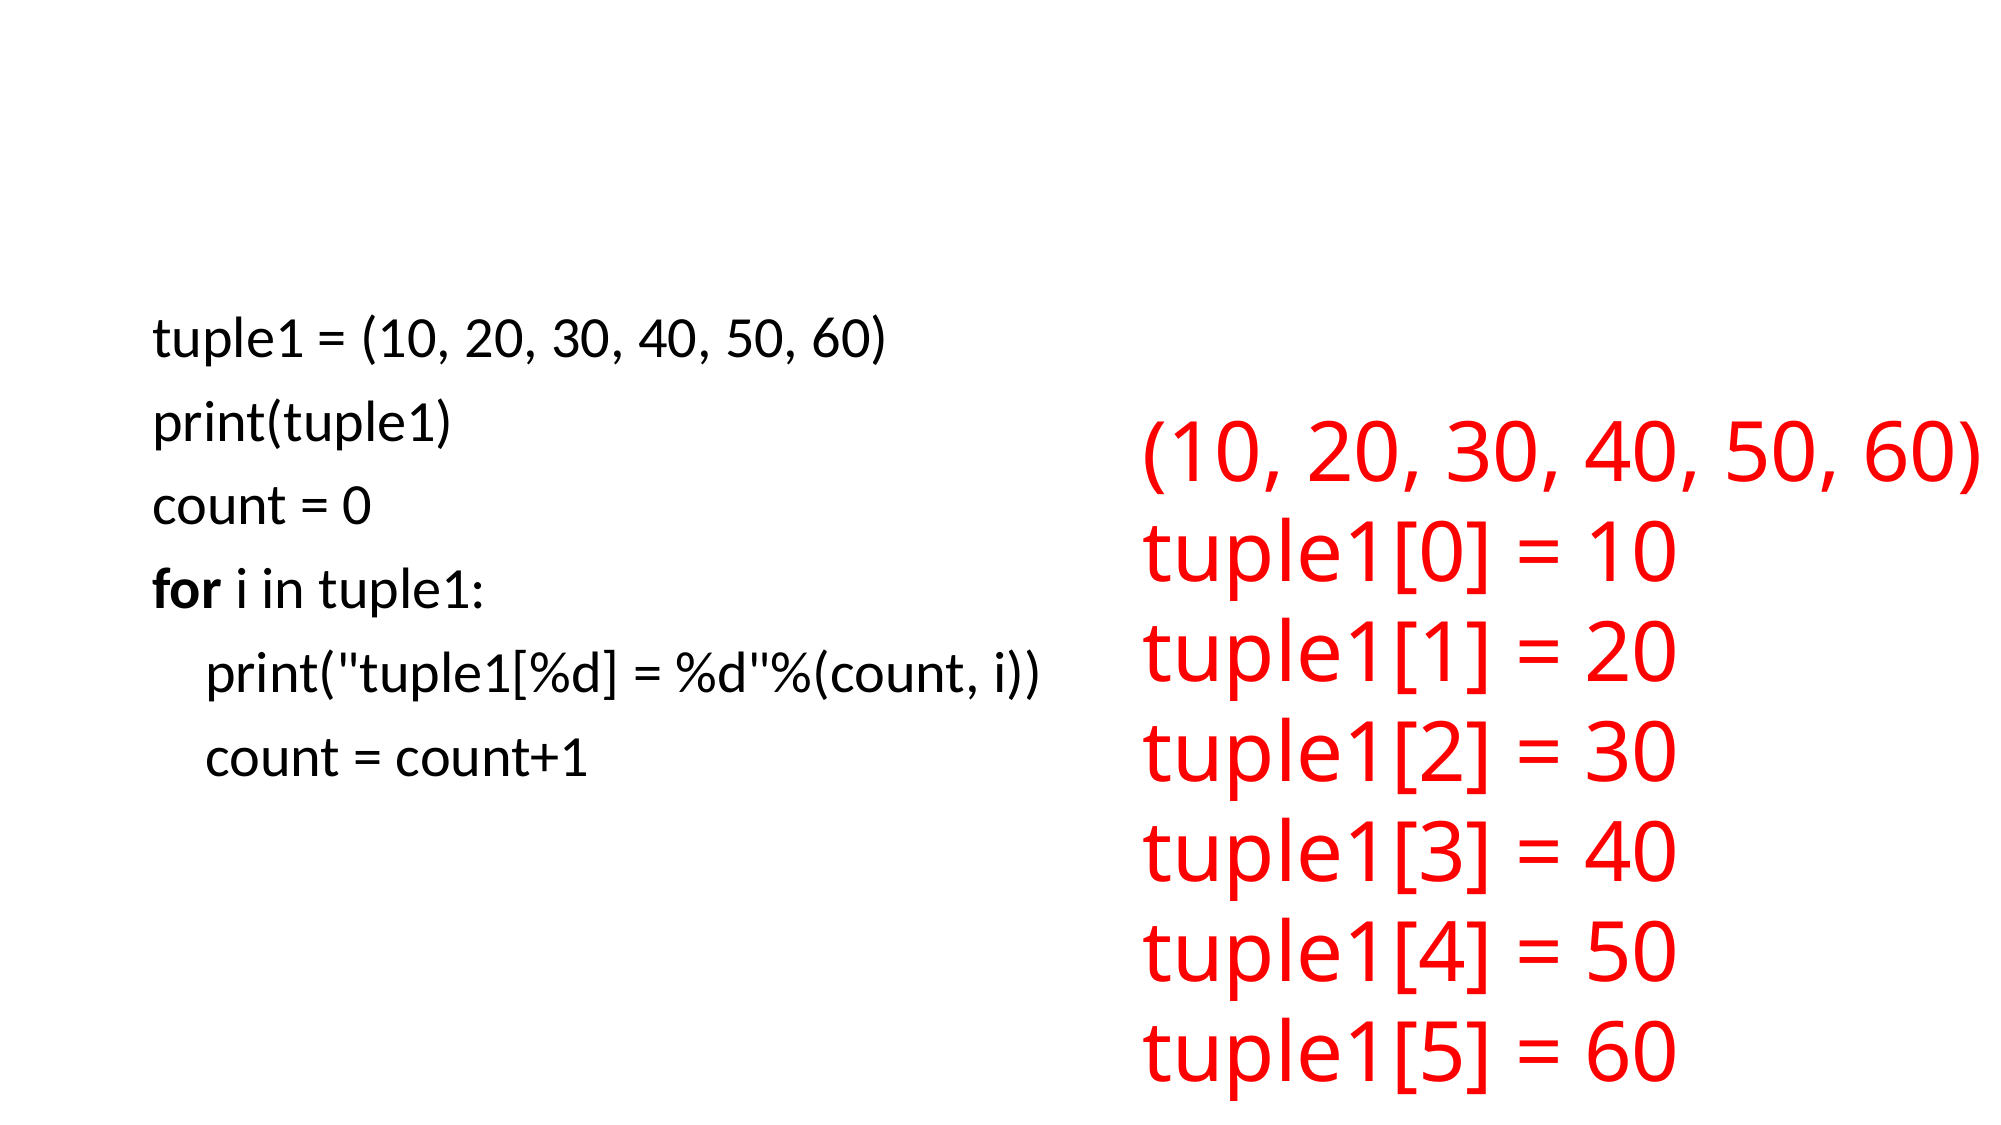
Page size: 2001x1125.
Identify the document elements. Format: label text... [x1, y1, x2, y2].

text_box (10, 20, 30, 40, 50, 60) tuple1[0] = 10 tuple1[1] = 20 tuple1[2] = 30 tuple1[3] = 40 tuple1[4] = 50 tuple1[5] = 60 [1127, 390, 2000, 1106]
list tuple1 = (10, 20, 30, 40, 50, 60) print(tuple1) count = 0 for i in tuple1: print("tuple1[%d] = %d"%(count, i)) count = count+1 [137, 299, 1863, 1014]
